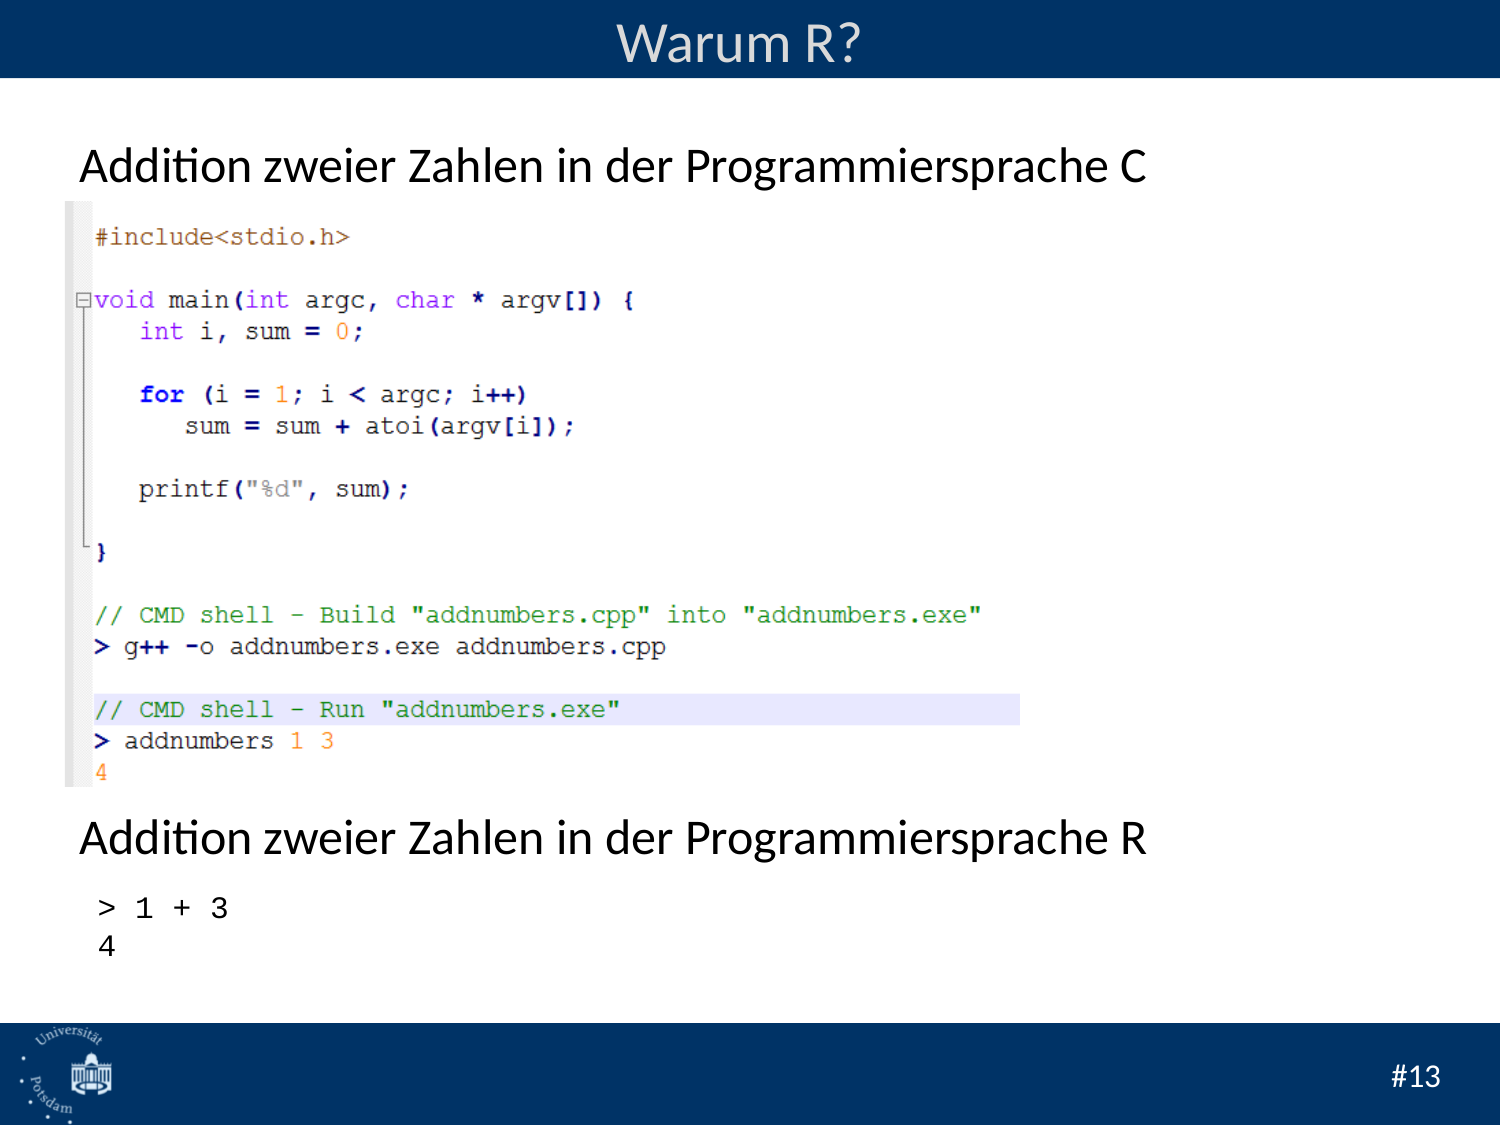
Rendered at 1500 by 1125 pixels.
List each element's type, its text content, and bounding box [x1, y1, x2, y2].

text_box Addition zweier Zahlen in der Programmiersprache R [64, 797, 1471, 872]
text_box Warum R? [0, 0, 1495, 75]
text_box > 1 + 3 4 [83, 879, 266, 970]
picture [64, 201, 1021, 788]
text_box Addition zweier Zahlen in der Programmiersprache C [64, 125, 1471, 201]
